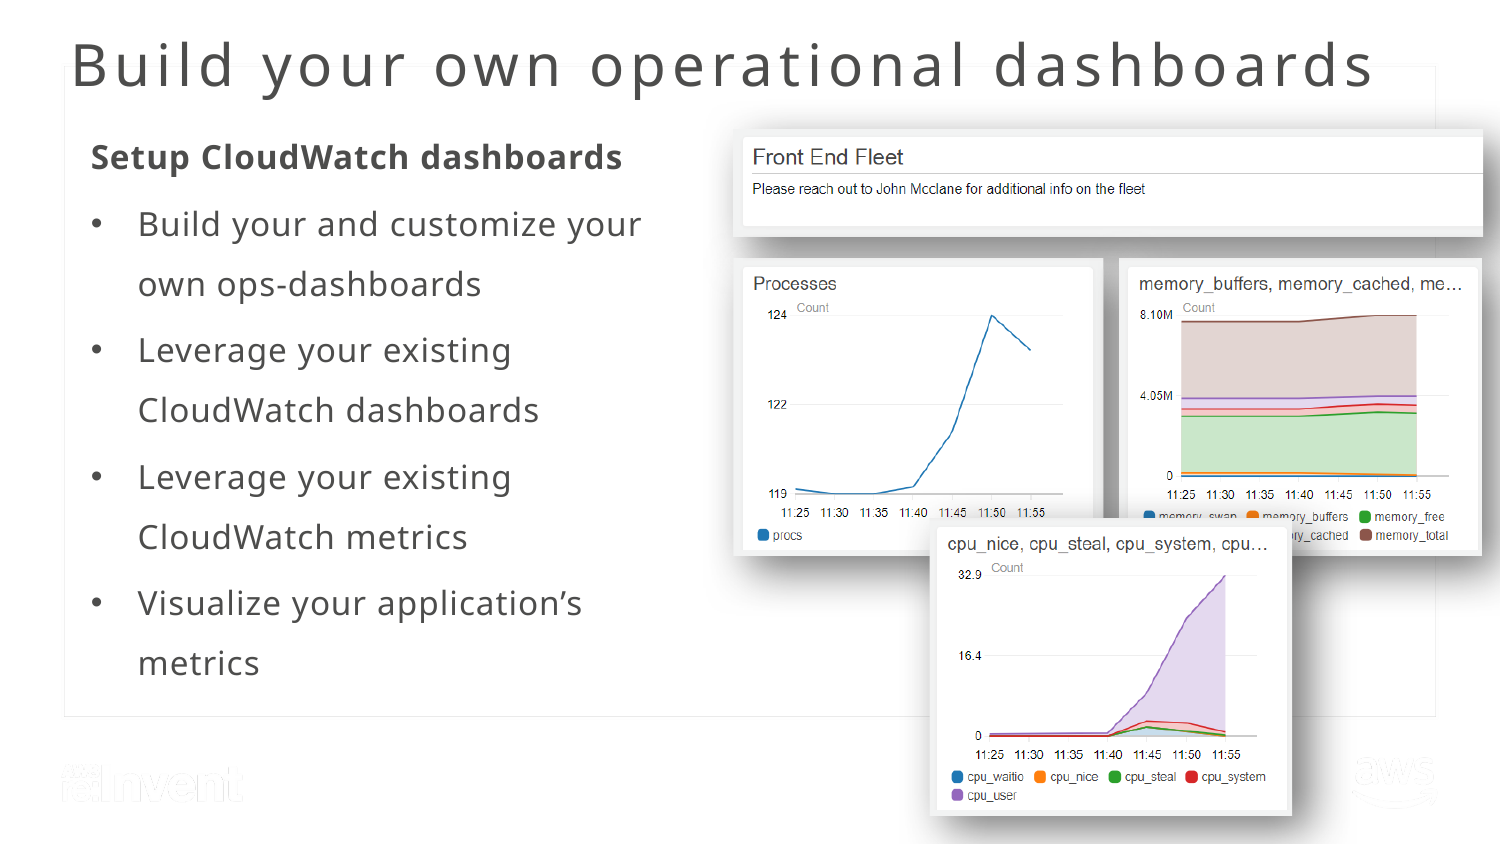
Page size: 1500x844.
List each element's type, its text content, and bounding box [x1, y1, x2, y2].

picture [0, 0, 1500, 844]
title Build your own operational dashboards [55, 20, 1402, 180]
list Setup CloudWatch dashboards Build your and customize your own ops-dashboards Leverage your existing CloudWatch dashboards Leverage your existing CloudWatch metrics Visualize your application’s metrics [55, 129, 702, 733]
